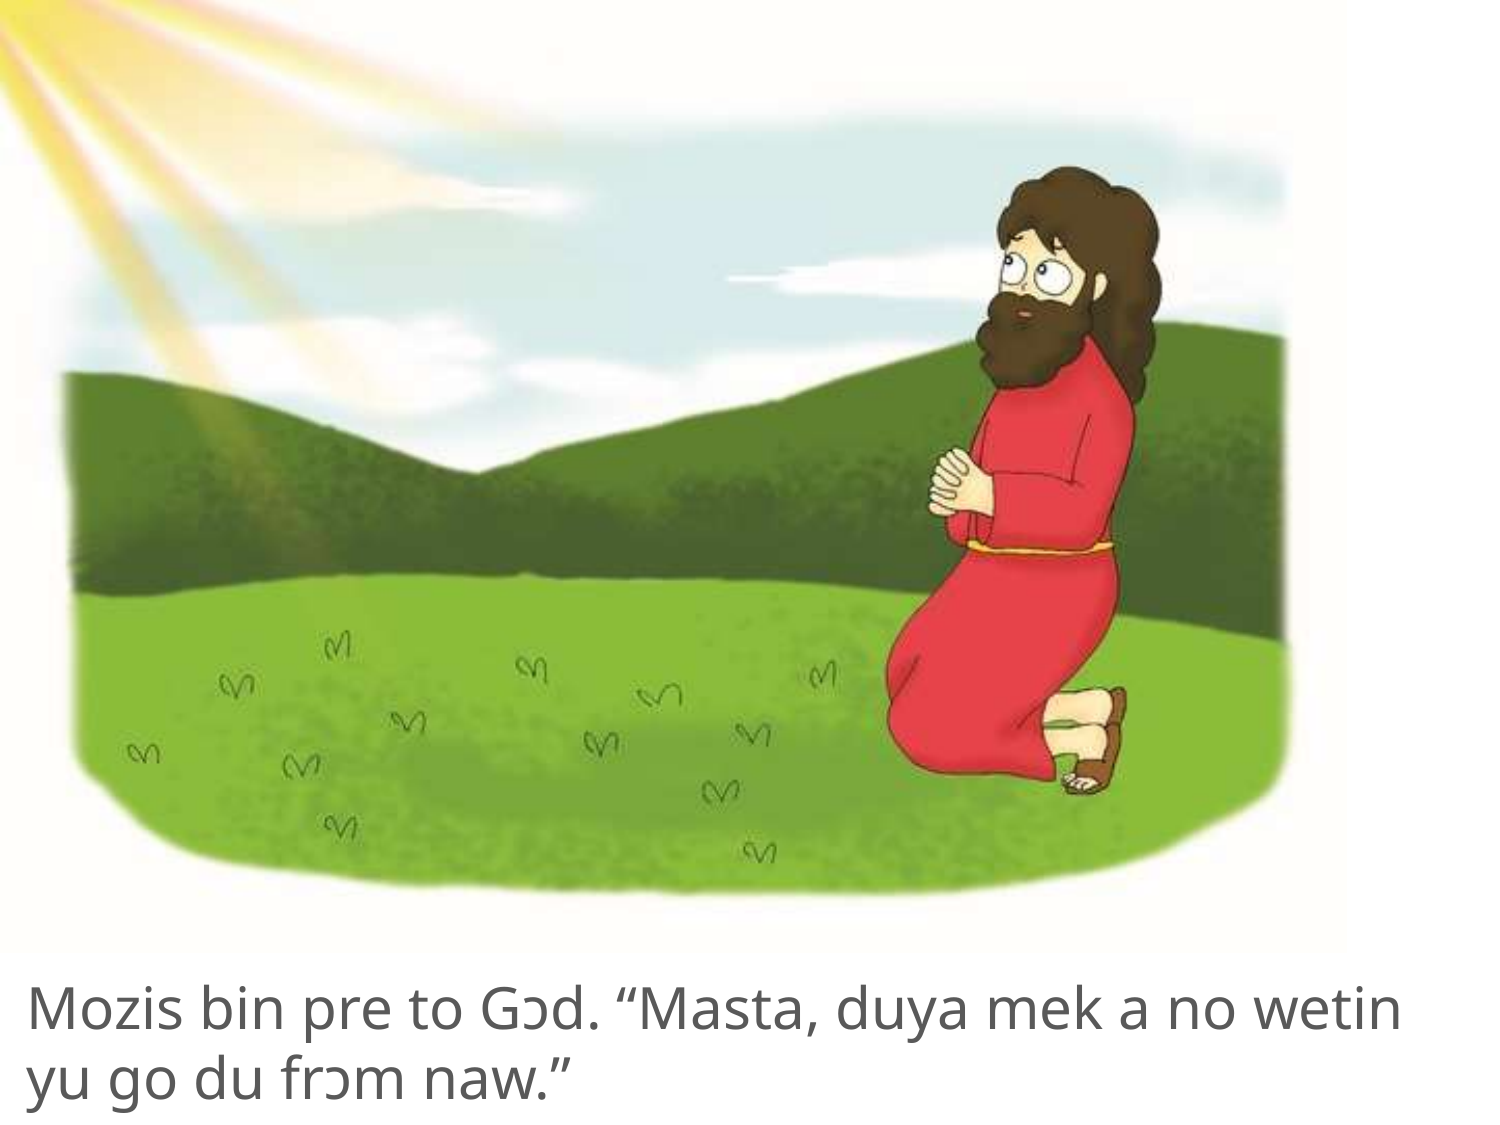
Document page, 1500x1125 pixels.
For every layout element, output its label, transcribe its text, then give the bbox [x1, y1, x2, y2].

picture [0, 0, 1348, 953]
text_box Mozis bin pre to Gɔd. “Masta, duya mek a no wetin yu go du frɔm naw.” [11, 964, 1498, 1119]
